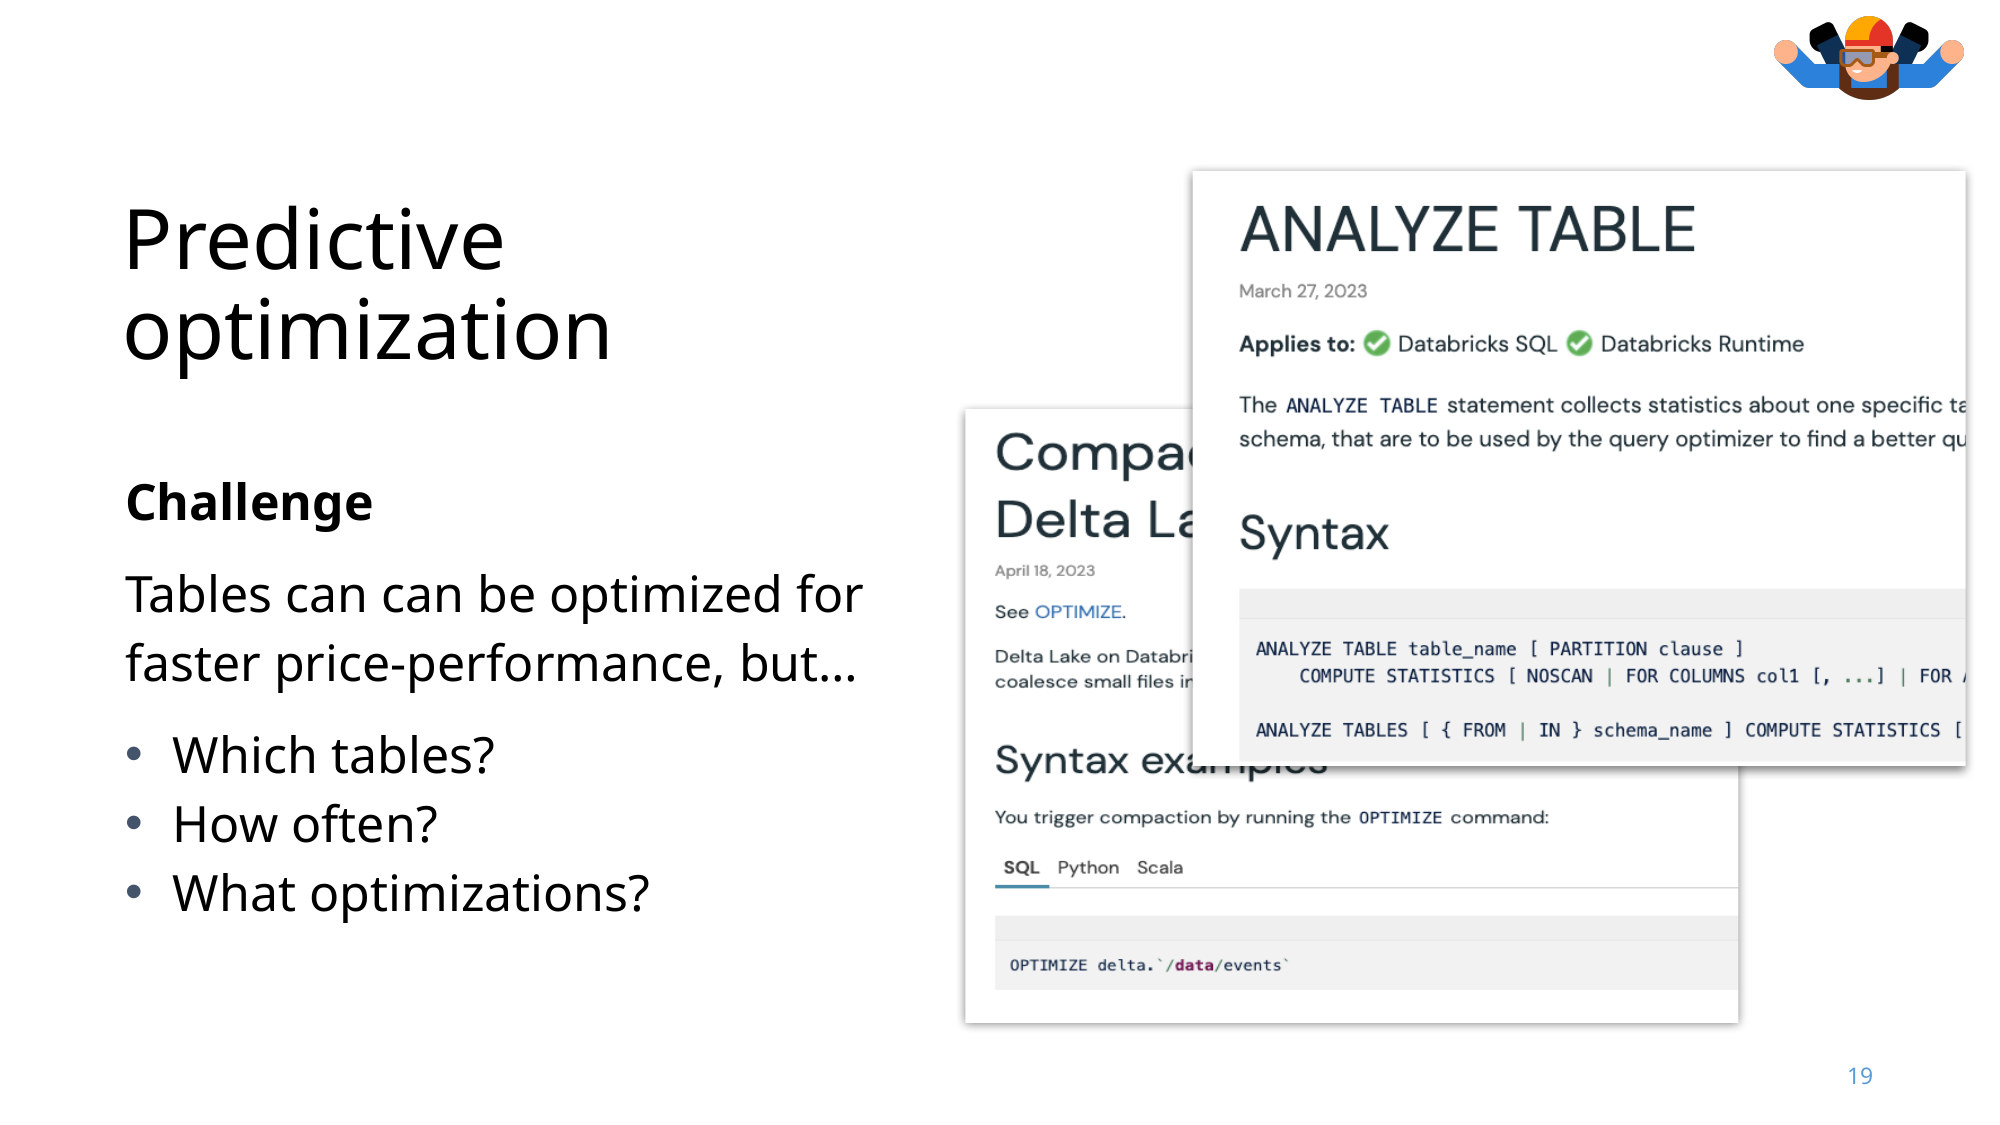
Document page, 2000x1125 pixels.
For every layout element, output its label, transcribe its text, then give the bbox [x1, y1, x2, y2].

title Predictive optimization [122, 239, 784, 336]
picture [965, 170, 1966, 1023]
list Challenge Tables can can be optimized for faster price-performance, but… Which tables? How often? What optimizations? [124, 461, 898, 1002]
picture [1774, 16, 1964, 100]
slide_number 19 [1820, 1061, 1874, 1093]
